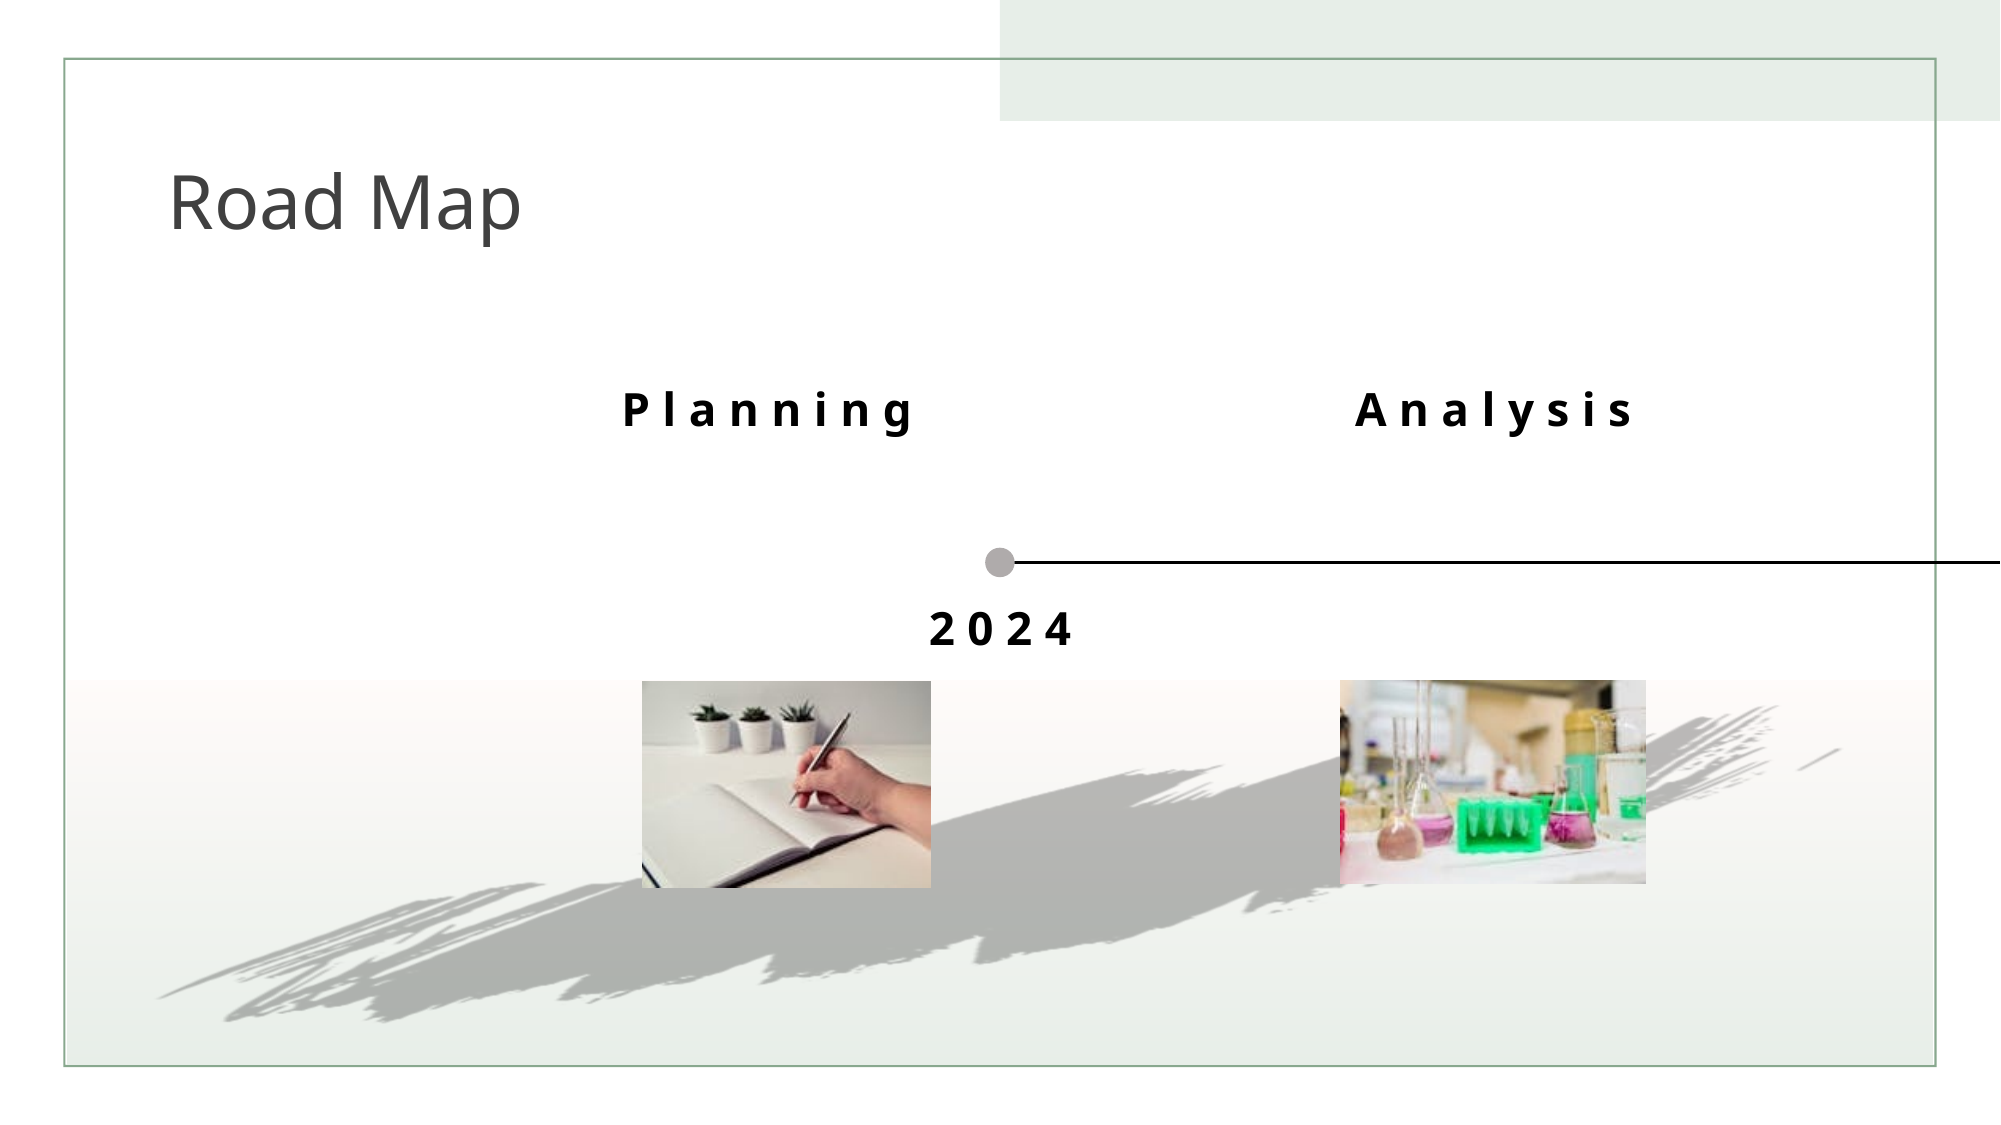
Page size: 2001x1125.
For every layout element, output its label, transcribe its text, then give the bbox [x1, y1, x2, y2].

text_box Analysis [1245, 372, 1742, 443]
text_box 2024 [873, 592, 1127, 662]
text_box [984, 546, 1016, 579]
text_box Planning [518, 372, 1015, 443]
title Road Map [152, 79, 1878, 331]
picture [67, 679, 1933, 1065]
